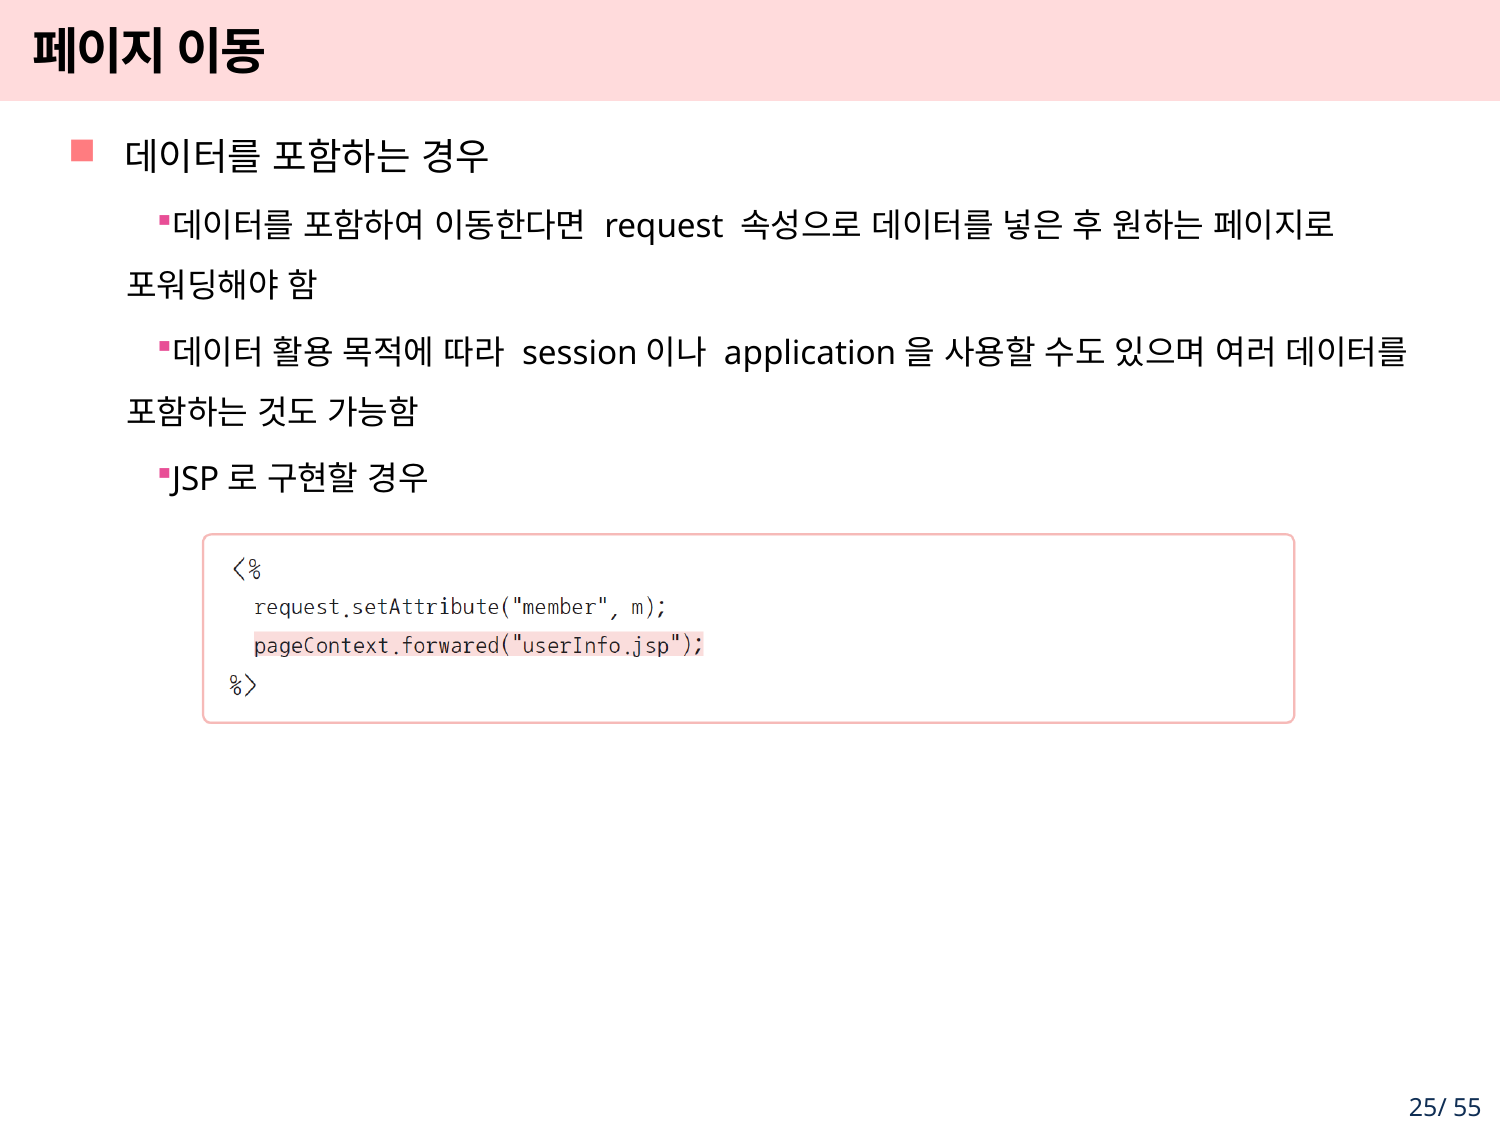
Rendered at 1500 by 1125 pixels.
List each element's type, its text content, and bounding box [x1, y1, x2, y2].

picture [198, 526, 1301, 728]
list 데이터를 포함하는 경우 데이터를 포함하여 이동한다면 request 속성으로 데이터를 넣은 후 원하는 페이지로 포워딩해야 함 데이터 활용 목적에 따라 session이나 application을 사용할 수도 있으며 여러 데이터를 포함하는 것도 가능함 JSP로 구현할 경우 [53, 125, 1425, 1005]
title 페이지 이동 [17, 10, 1295, 89]
